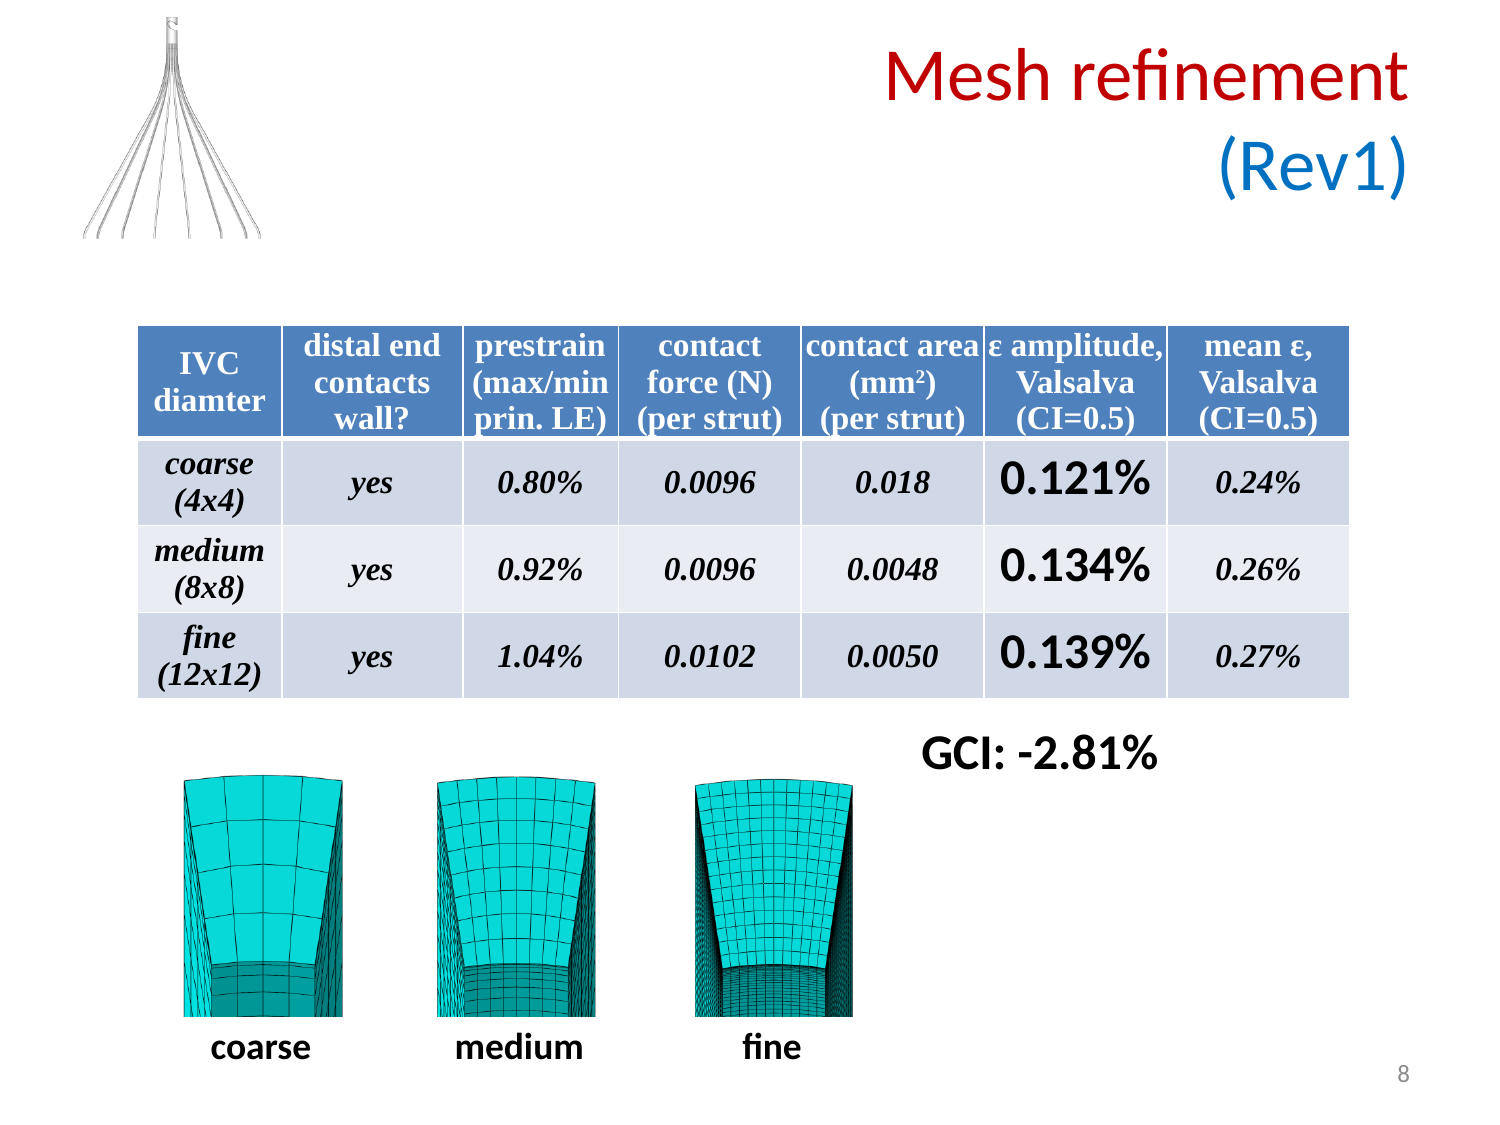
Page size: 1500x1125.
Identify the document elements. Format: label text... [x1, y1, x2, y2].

picture [408, 753, 615, 1017]
table_cell fine (12x12) [138, 613, 281, 698]
table_cell 0.018 [802, 441, 983, 525]
table_cell 0.80% [464, 441, 618, 525]
table_cell 0.0096 [619, 441, 800, 525]
table_cell 0.0096 [619, 526, 800, 612]
table_cell coarse (4x4) [138, 441, 281, 525]
table_header contact force (N) (per strut) [619, 326, 800, 436]
table_header distal end contacts wall? [283, 326, 462, 436]
table_cell medium (8x8) [138, 526, 281, 612]
picture [76, 10, 263, 240]
table_cell yes [283, 441, 462, 525]
table_header mean ε, Valsalva (CI=0.5) [1168, 326, 1349, 436]
table_cell 0.0048 [802, 526, 983, 612]
text_box fine [727, 1025, 818, 1075]
table_cell yes [283, 613, 462, 698]
picture [149, 749, 363, 1017]
table_cell 0.139% [985, 613, 1166, 698]
table_cell 0.27% [1168, 613, 1349, 698]
table_header prestrain (max/min prin. LE) [464, 326, 618, 436]
slide_number 8 [1074, 1042, 1425, 1103]
title Mesh refinement (Rev1) [264, 12, 1425, 219]
text_box medium [439, 1025, 599, 1075]
text_box GCI: -2.81% [906, 712, 1174, 788]
table_cell 0.134% [985, 526, 1166, 612]
table_header contact area (mm2) (per strut) [802, 326, 983, 436]
text_box coarse [195, 1025, 327, 1075]
table_cell 0.0050 [802, 613, 983, 698]
table_cell 0.121% [985, 441, 1166, 525]
table_cell 0.92% [464, 526, 618, 612]
table_cell 0.24% [1168, 441, 1349, 525]
picture [674, 766, 865, 1017]
table_cell yes [283, 526, 462, 612]
table_header ε amplitude, Valsalva (CI=0.5) [985, 326, 1166, 436]
table_cell 0.26% [1168, 526, 1349, 612]
table_cell 1.04% [464, 613, 618, 698]
table_cell 0.0102 [619, 613, 800, 698]
table_header IVC diamter [138, 326, 281, 436]
